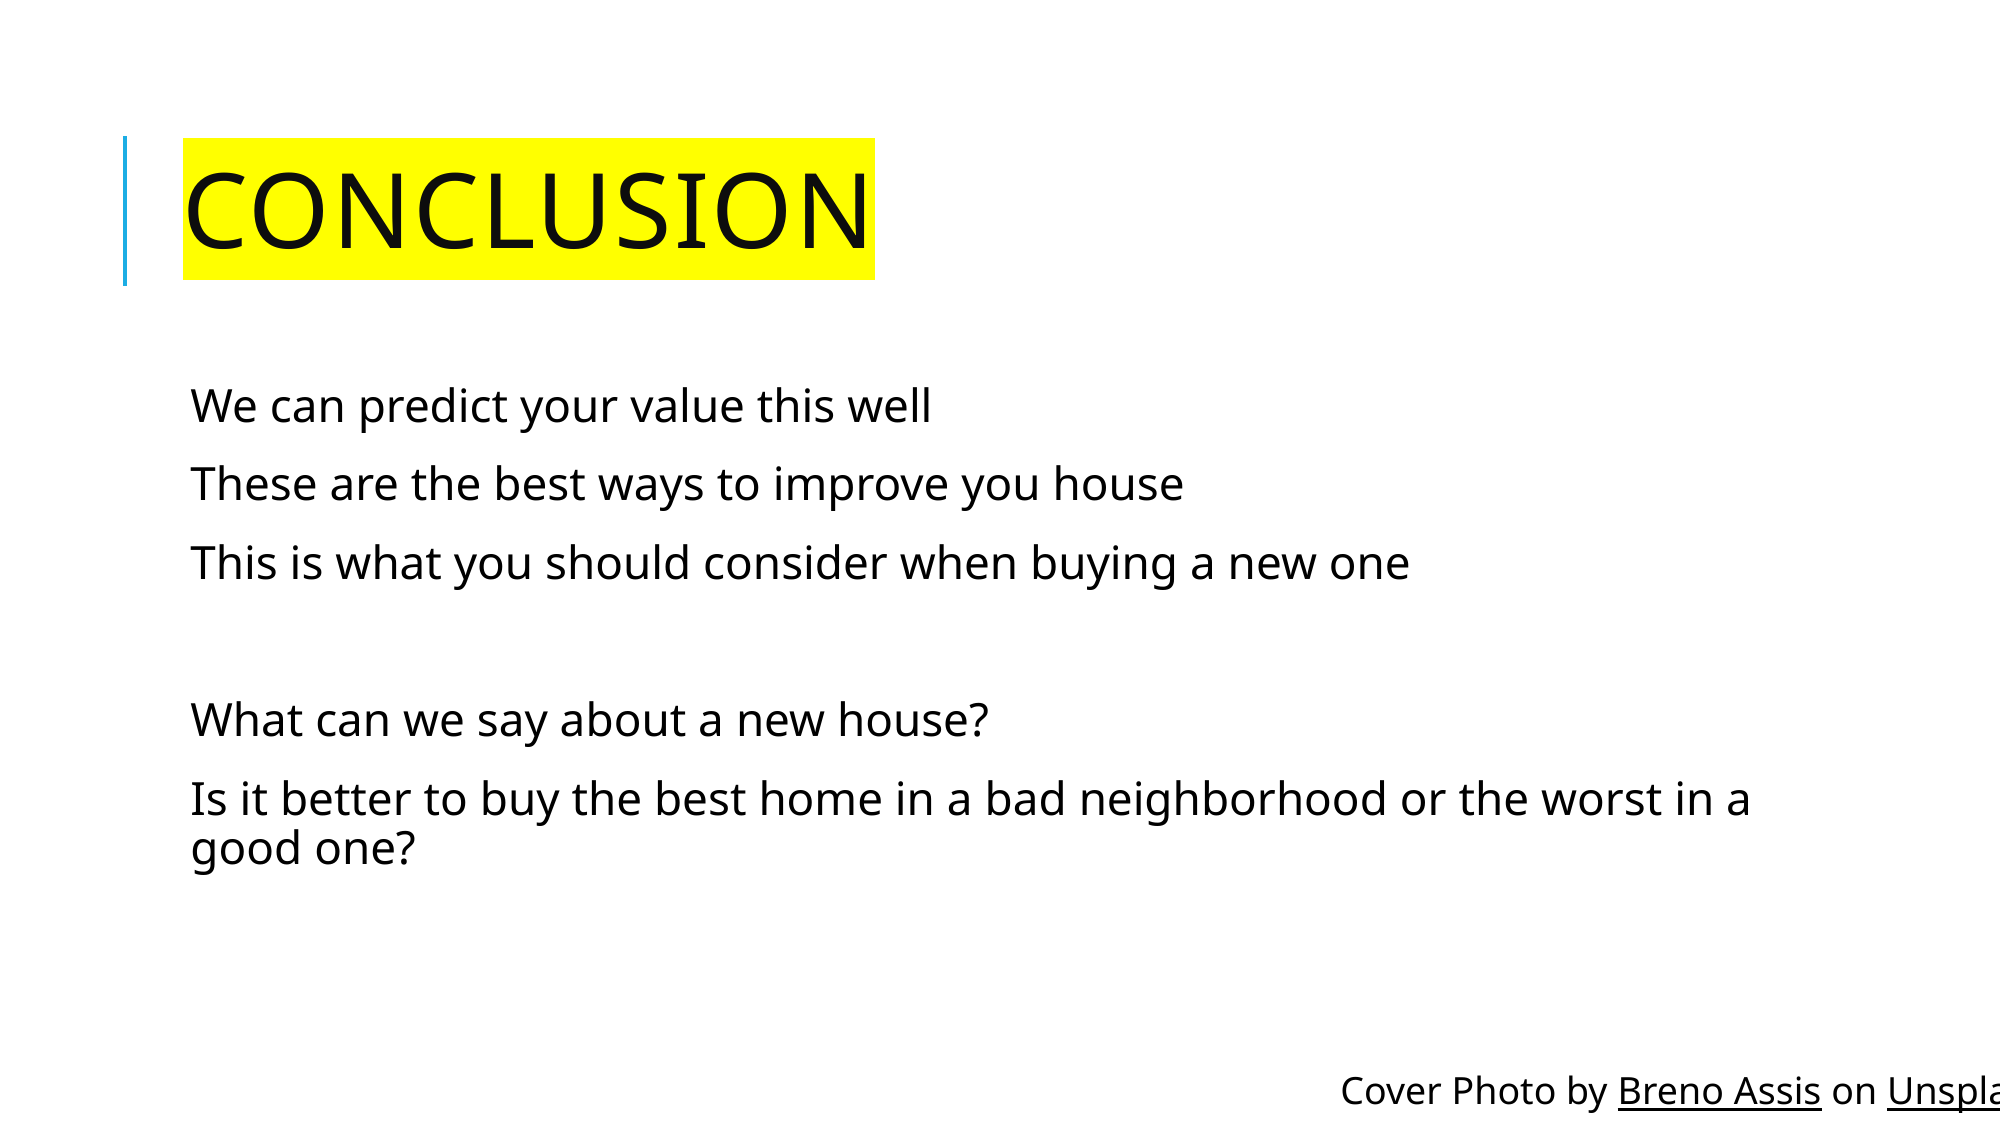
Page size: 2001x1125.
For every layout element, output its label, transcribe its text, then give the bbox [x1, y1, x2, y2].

list We can predict your value this well These are the best ways to improve you house This is what you should consider when buying a new one What can we say about a new house? Is it better to buy the best home in a bad neighborhood or the worst in a good one? [168, 375, 1763, 1035]
title Conclusion [168, 96, 1763, 342]
text_box Cover Photo by Breno Assis on Unsplash [1325, 1060, 2000, 1125]
